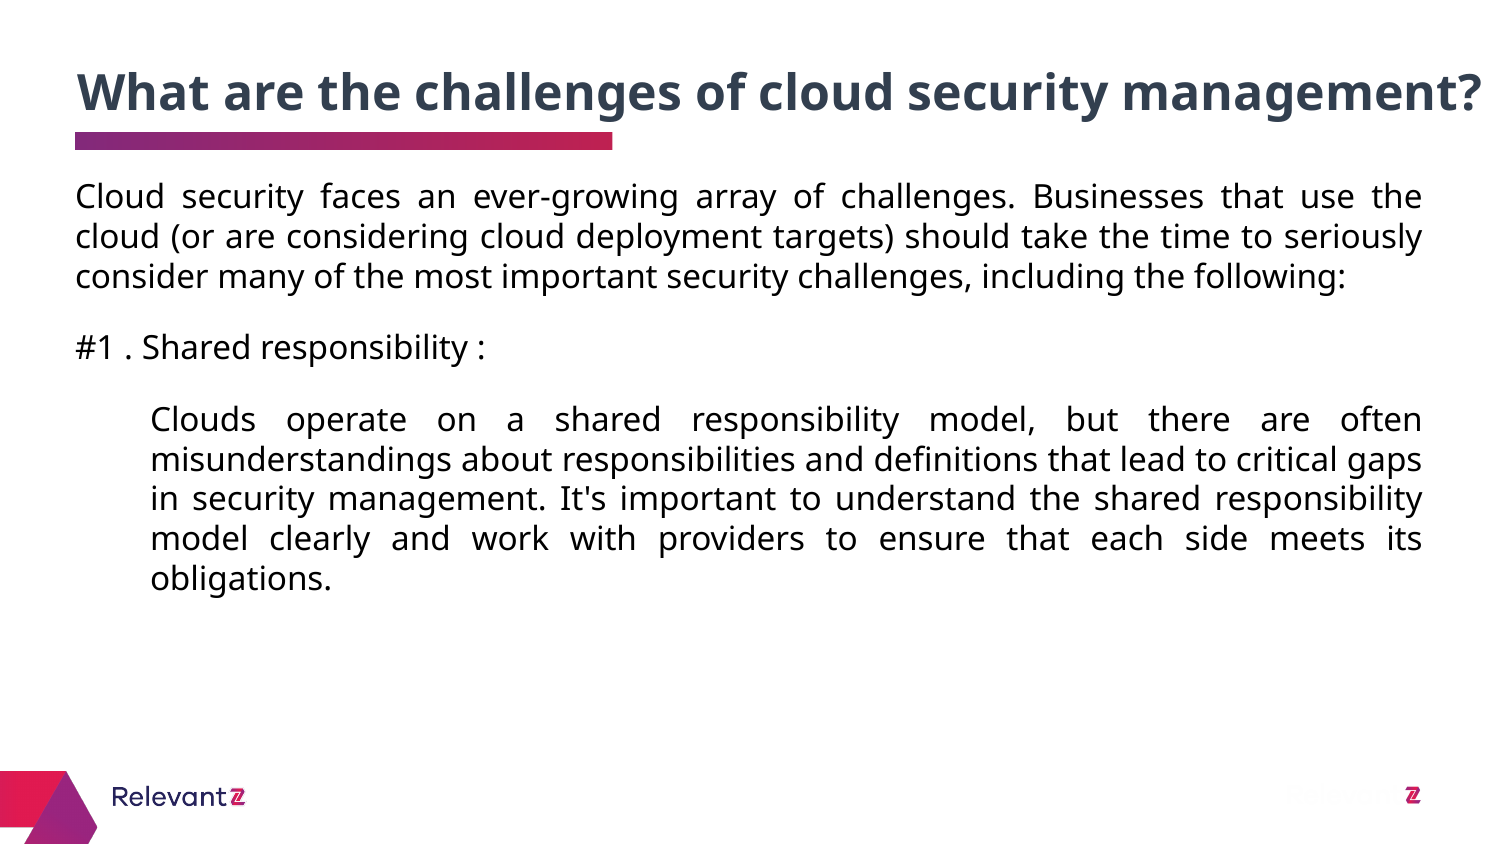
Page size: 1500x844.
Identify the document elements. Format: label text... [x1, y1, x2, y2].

text_box What are the challenges of cloud security management? [62, 52, 1500, 137]
picture [109, 782, 250, 810]
title Cloud security faces an ever-growing array of challenges. Businesses that use the cloud (or are considering cloud deployment targets) should take the time to seriously consider many of the most important security challenges, including the following: #1 . Shared responsibility : Clouds operate on a shared responsibility model, but there are often misunderstandings about responsibilities and definitions that lead to critical gaps in security management. It's important to understand the shared responsibility model clearly and work with providers to ensure that each side meets its obligations. [75, 175, 1425, 595]
picture [1284, 782, 1425, 810]
picture [0, 769, 101, 844]
